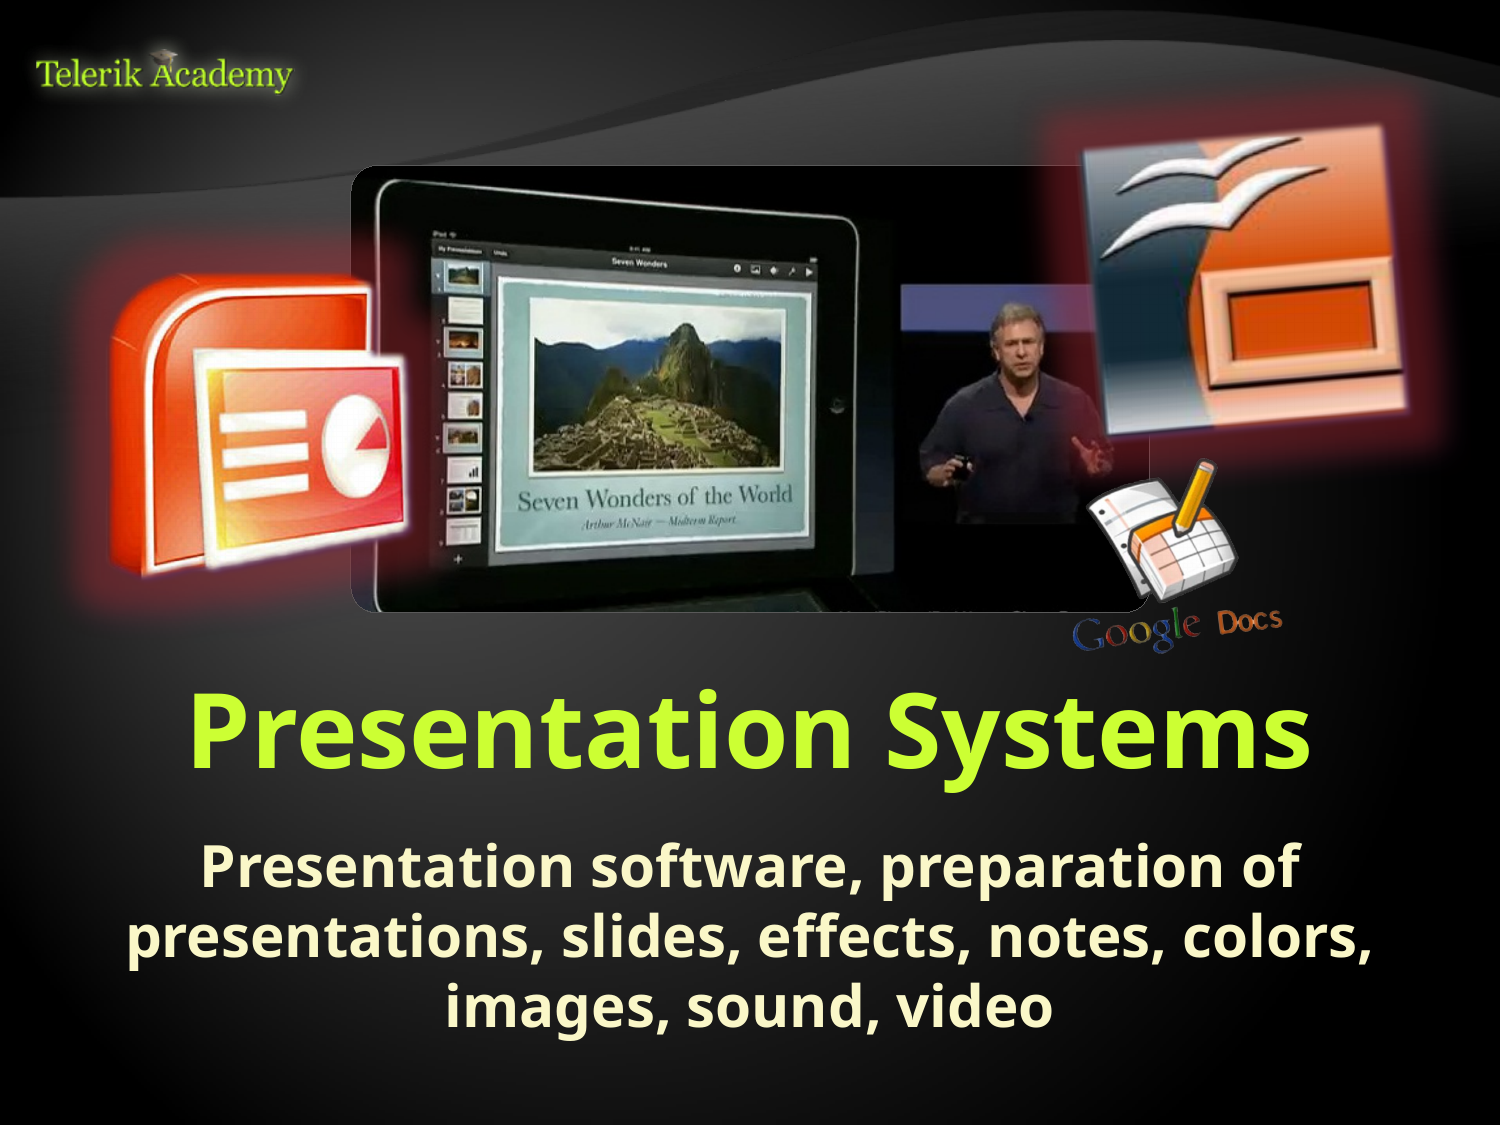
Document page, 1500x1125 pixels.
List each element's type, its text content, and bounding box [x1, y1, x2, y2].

title Presentation Systems [99, 675, 1400, 788]
subtitle Presentation software, preparation of presentations, slides, effects, notes, colors, images, sound, video [99, 818, 1400, 1050]
picture [0, 0, 1500, 1125]
